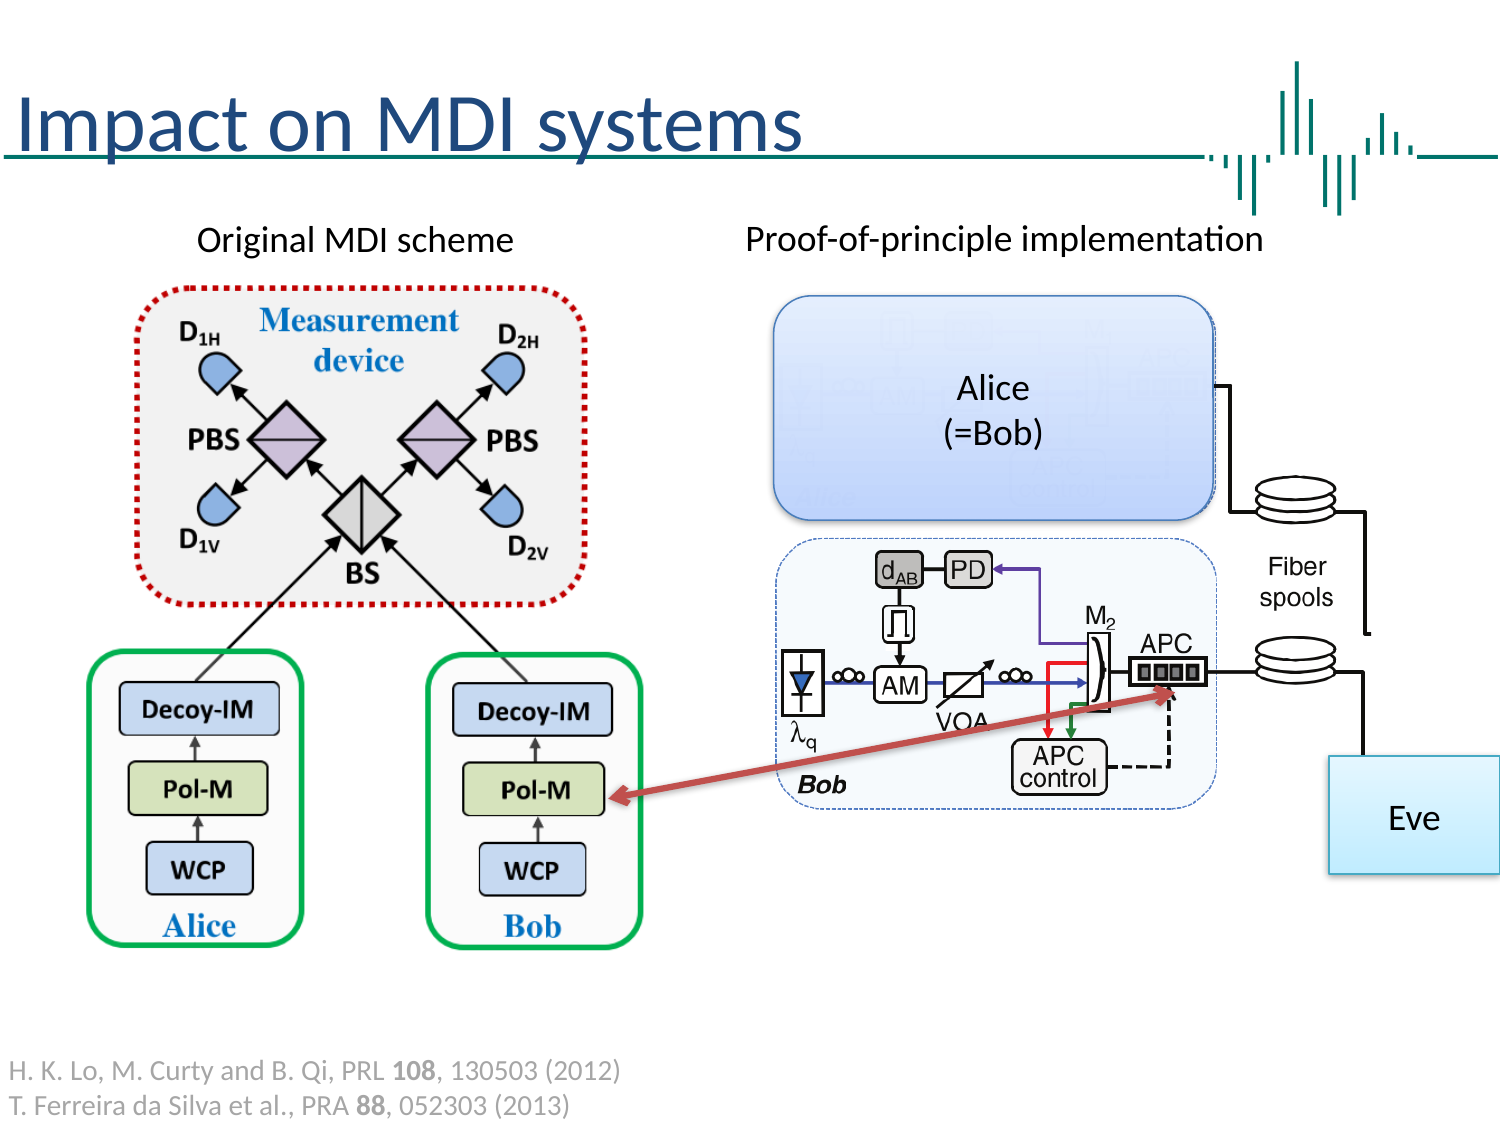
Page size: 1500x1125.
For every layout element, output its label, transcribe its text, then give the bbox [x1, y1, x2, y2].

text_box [608, 692, 1176, 799]
picture [0, 0, 1500, 1125]
text_box Original MDI scheme [182, 208, 530, 268]
text_box H. K. Lo, M. Curty and B. Qi, PRL 108, 130503 (2012) T. Ferreira da Silva et al., PRA 88, 052303 (2013) [0, 1043, 821, 1125]
text_box Proof-of-principle implementation [730, 206, 1280, 267]
title Impact on MDI systems [0, 23, 1172, 176]
text_box Eve [1328, 755, 1500, 875]
